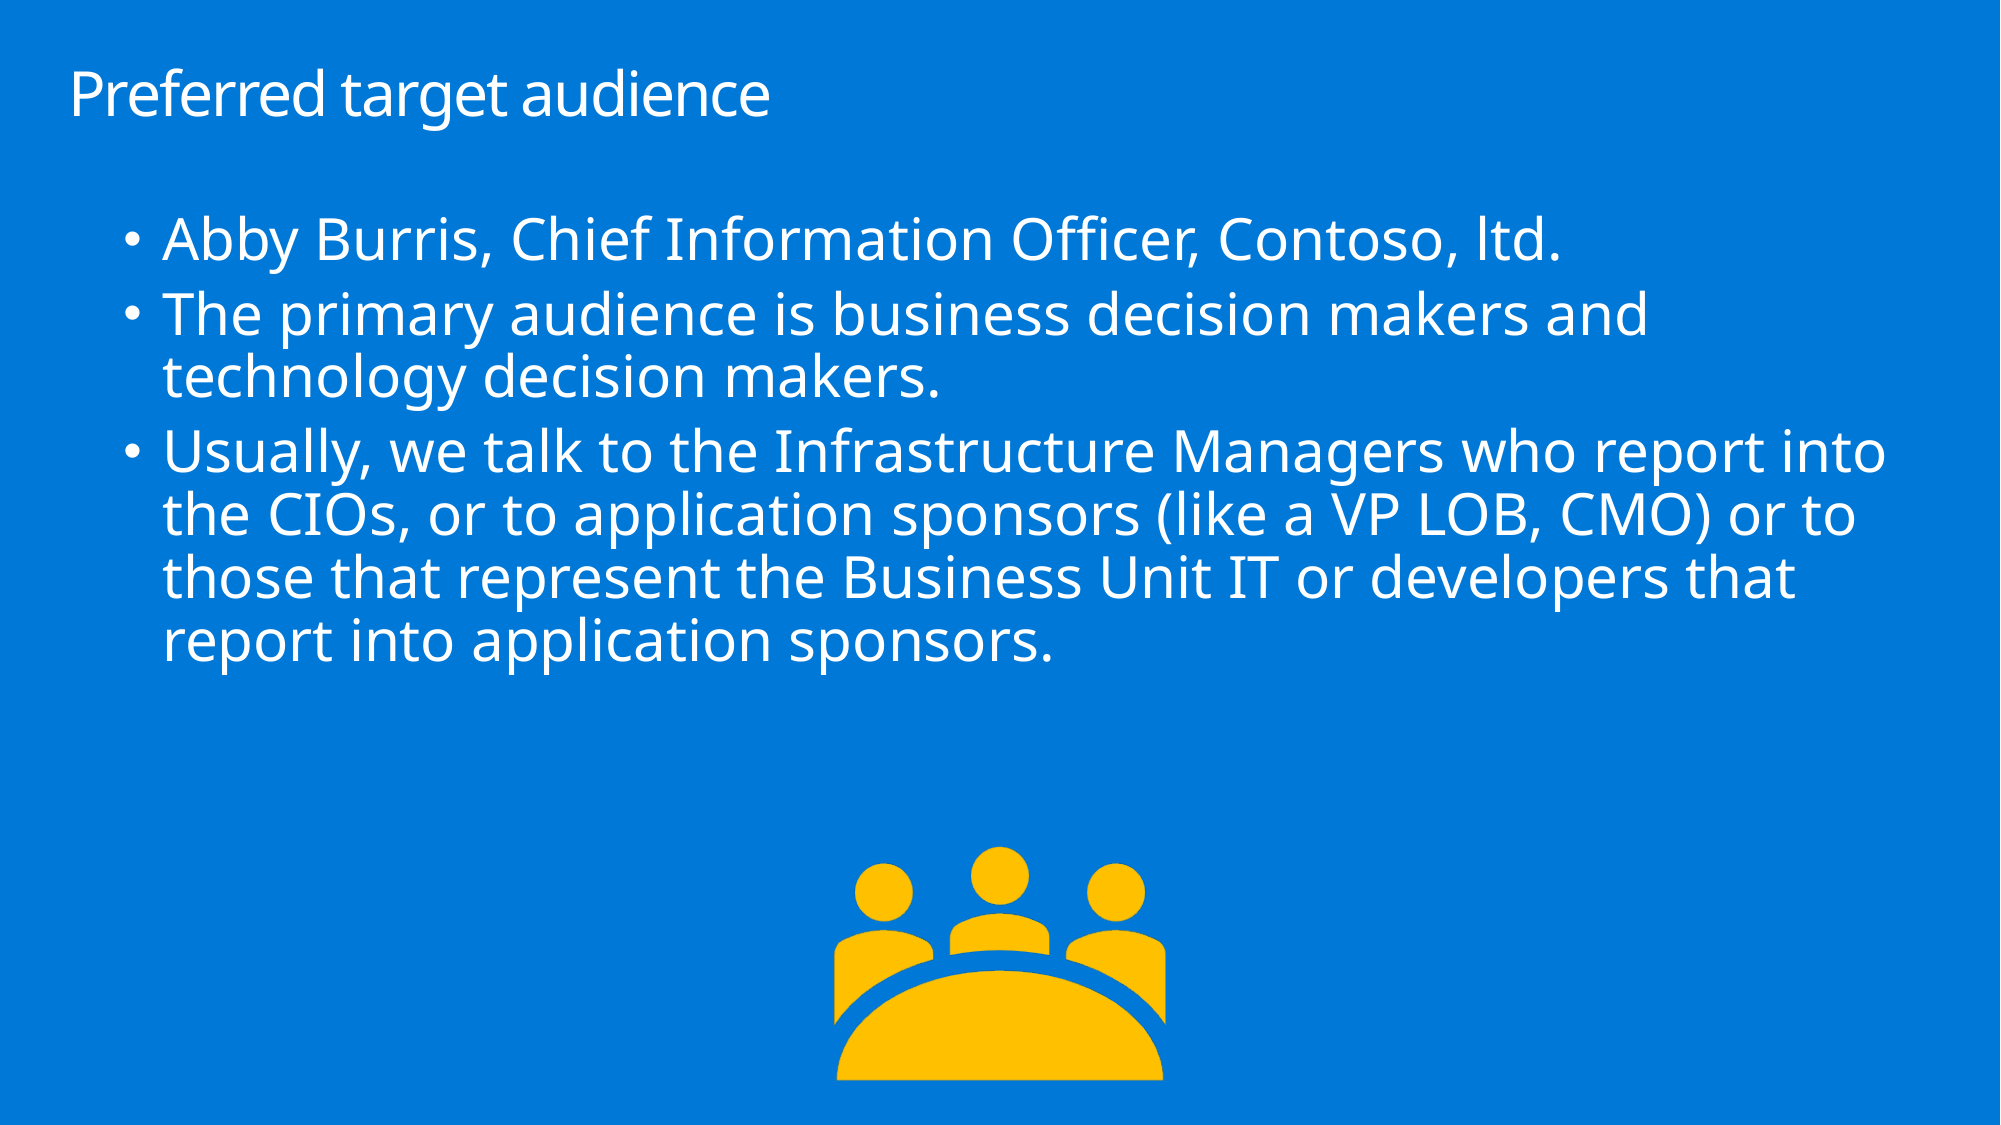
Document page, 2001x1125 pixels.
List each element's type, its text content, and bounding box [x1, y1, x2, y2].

picture [800, 764, 1200, 1125]
list Abby Burris, Chief Information Officer, Contoso, ltd. The primary audience is business decision makers and technology decision makers. Usually, we talk to the Infrastructure Managers who report into the CIOs, or to application sponsors (like a VP LOB, CMO) or to those that represent the Business Unit IT or developers that report into application sponsors. [44, 195, 1956, 834]
title Preferred target audience [44, 47, 1957, 196]
